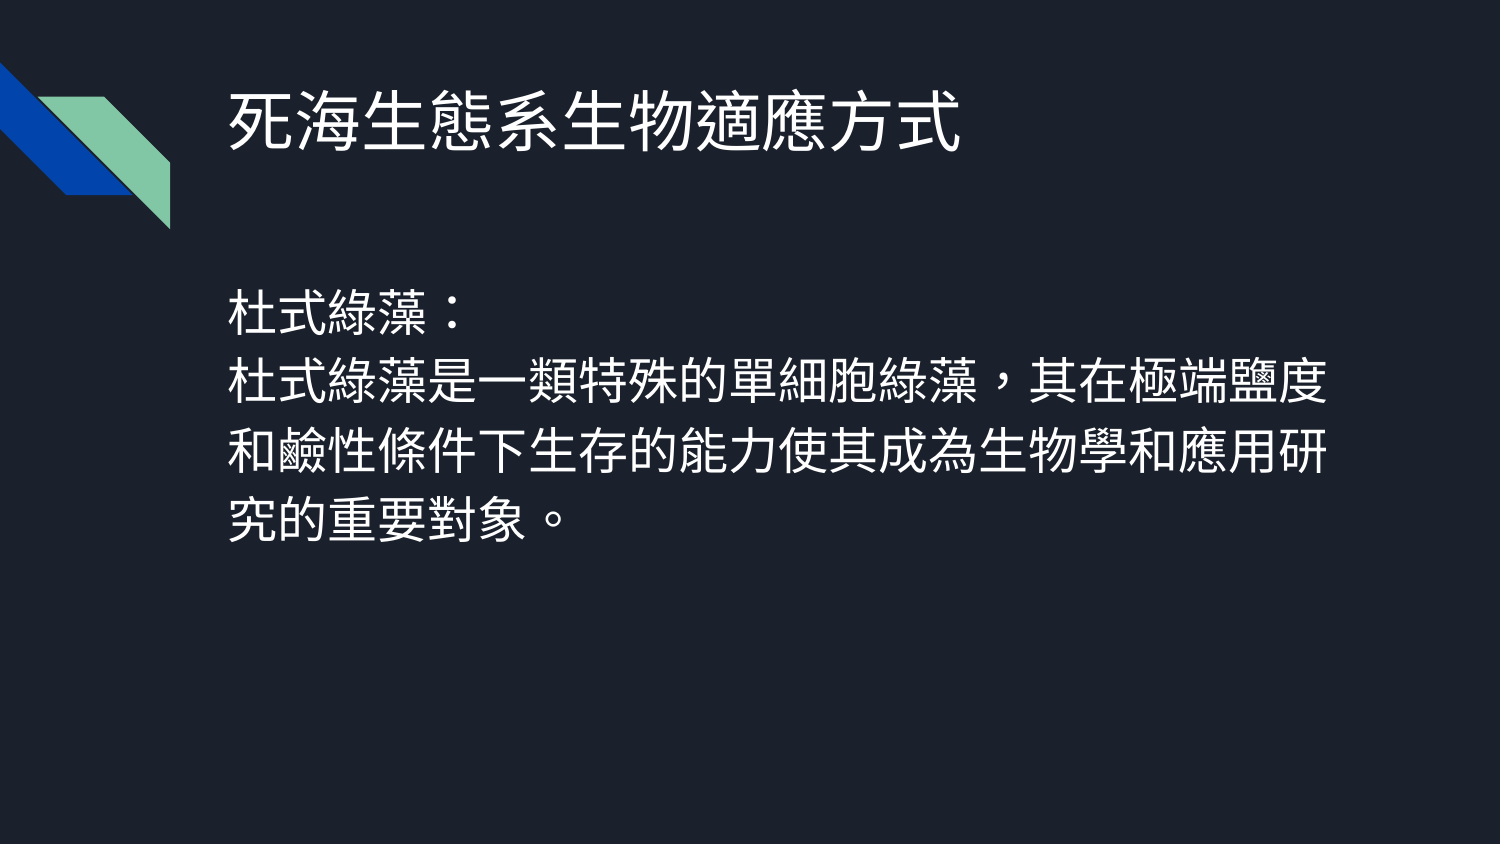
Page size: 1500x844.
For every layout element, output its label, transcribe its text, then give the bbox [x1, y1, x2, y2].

list 杜式綠藻： 杜式綠藻是一類特殊的單細胞綠藻，其在極端鹽度和鹼性條件下生存的能力使其成為生物學和應用研究的重要對象。 [212, 257, 1368, 735]
title 死海生態系生物適應方式 [212, 64, 1368, 215]
